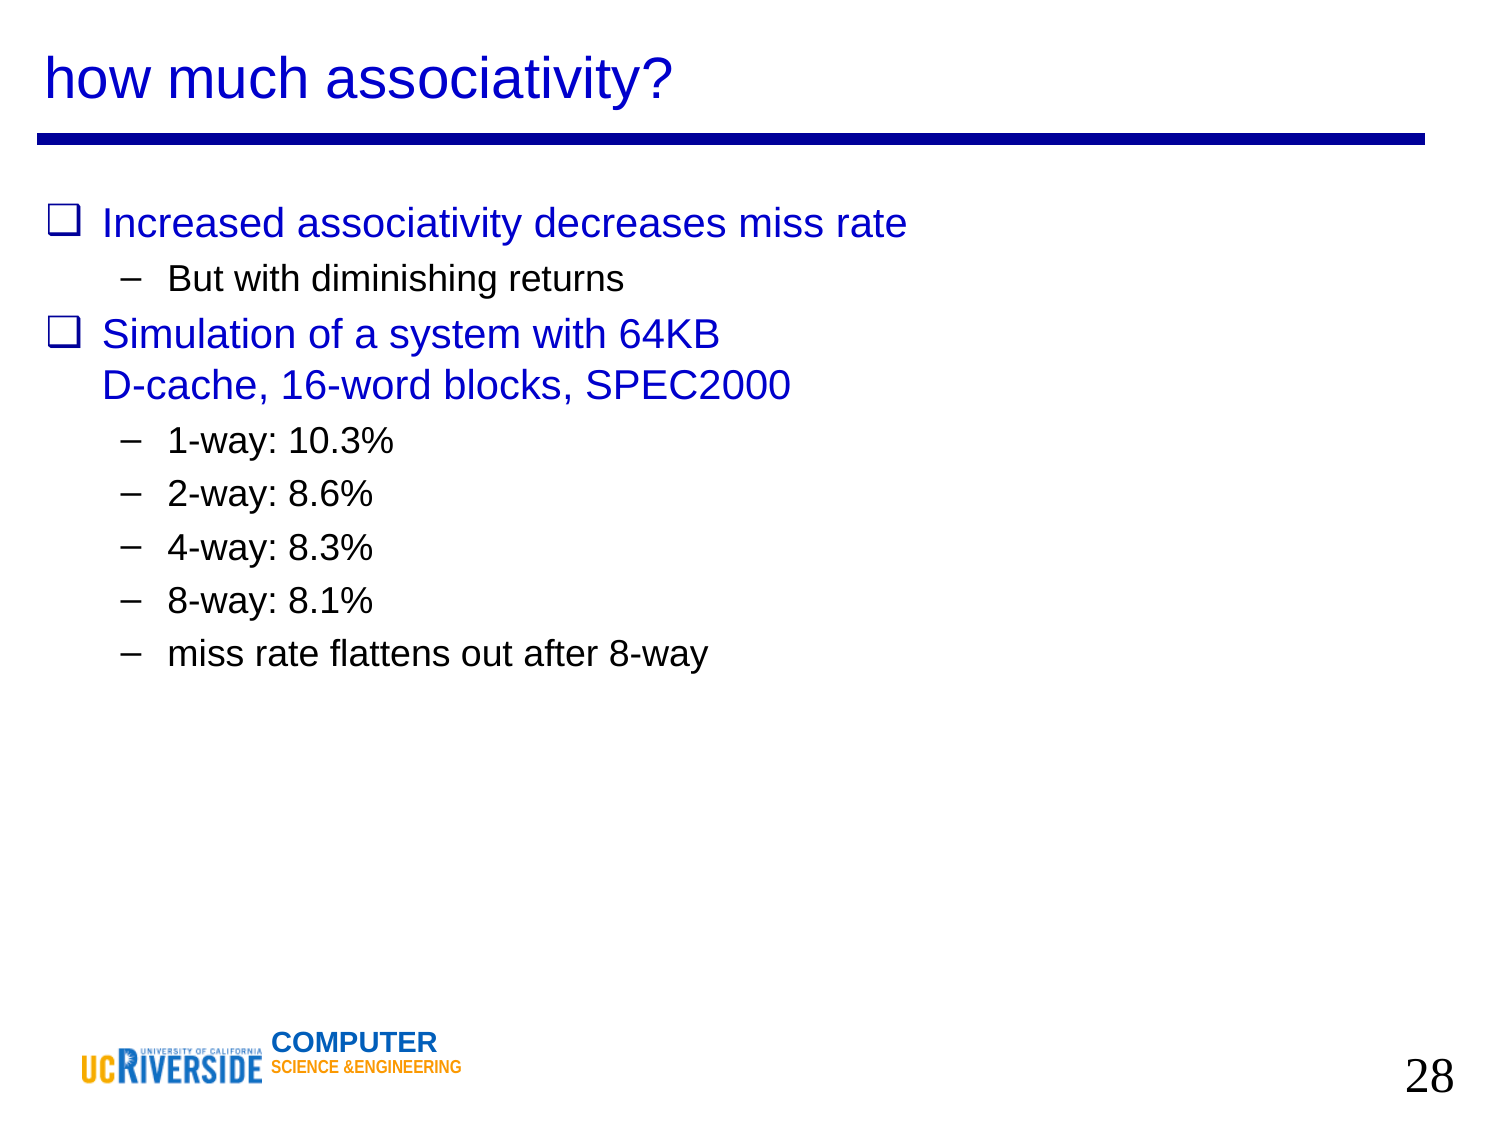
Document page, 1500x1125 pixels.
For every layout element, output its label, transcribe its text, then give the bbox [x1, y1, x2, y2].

title how much associativity? [36, 24, 1313, 125]
list Increased associativity decreases miss rate But with diminishing returns Simulation of a system with 64KB D-cache, 16-word blocks, SPEC2000 1-way: 10.3% 2-way: 8.6% 4-way: 8.3% 8-way: 8.1% miss rate flattens out after 8-way [38, 188, 1412, 1012]
picture [82, 1034, 262, 1098]
slide_number ‹#› [1397, 1035, 1465, 1125]
